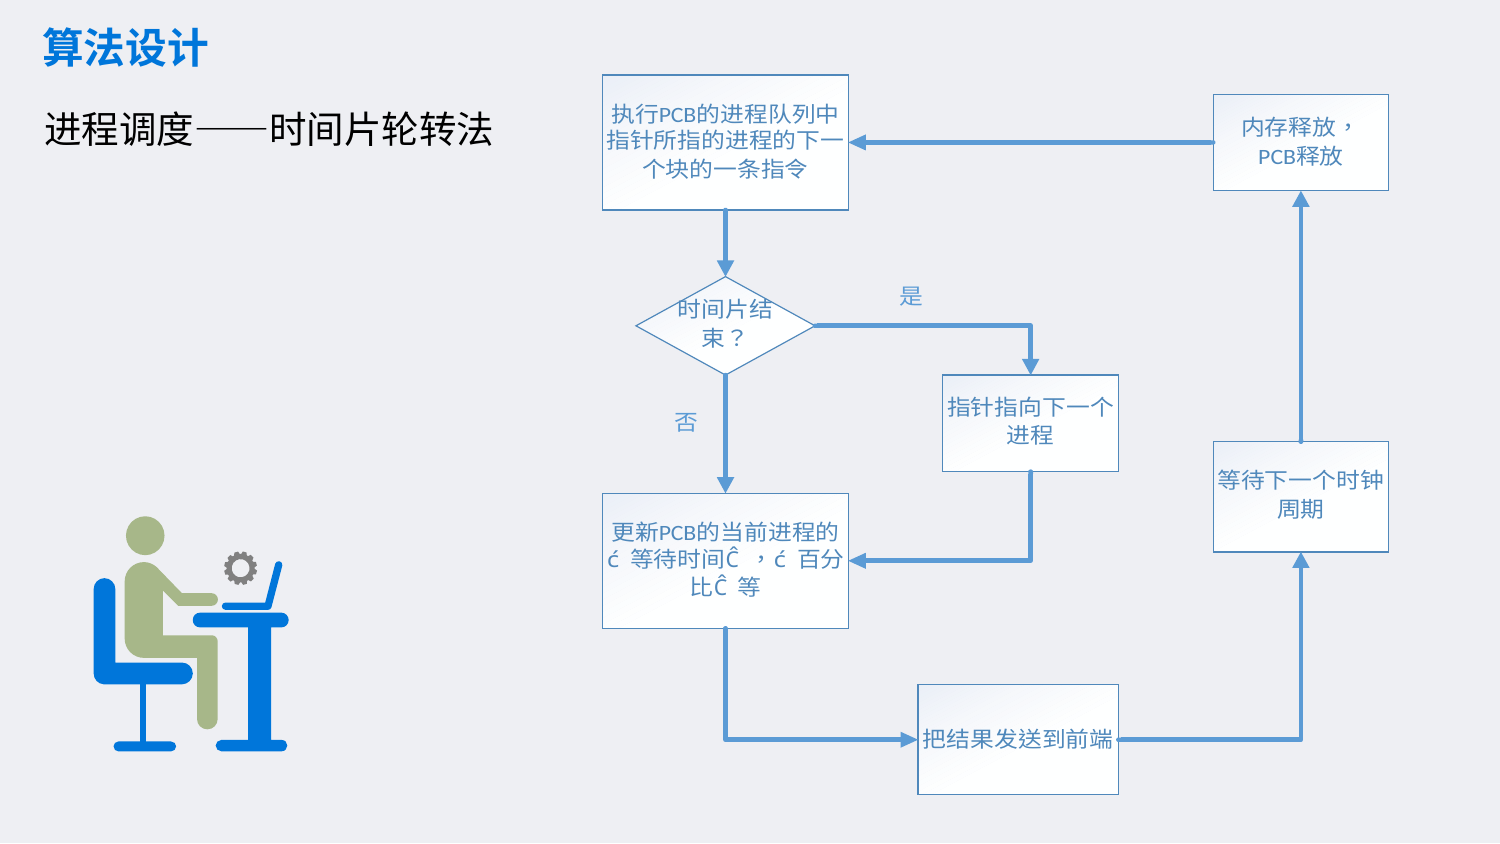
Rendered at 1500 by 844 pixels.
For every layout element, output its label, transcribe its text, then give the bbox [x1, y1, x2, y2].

text_box 算法设计 [42, 22, 210, 73]
picture [592, 72, 1397, 796]
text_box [93, 515, 289, 752]
text_box 进程调度——时间片轮转法 [29, 98, 538, 159]
